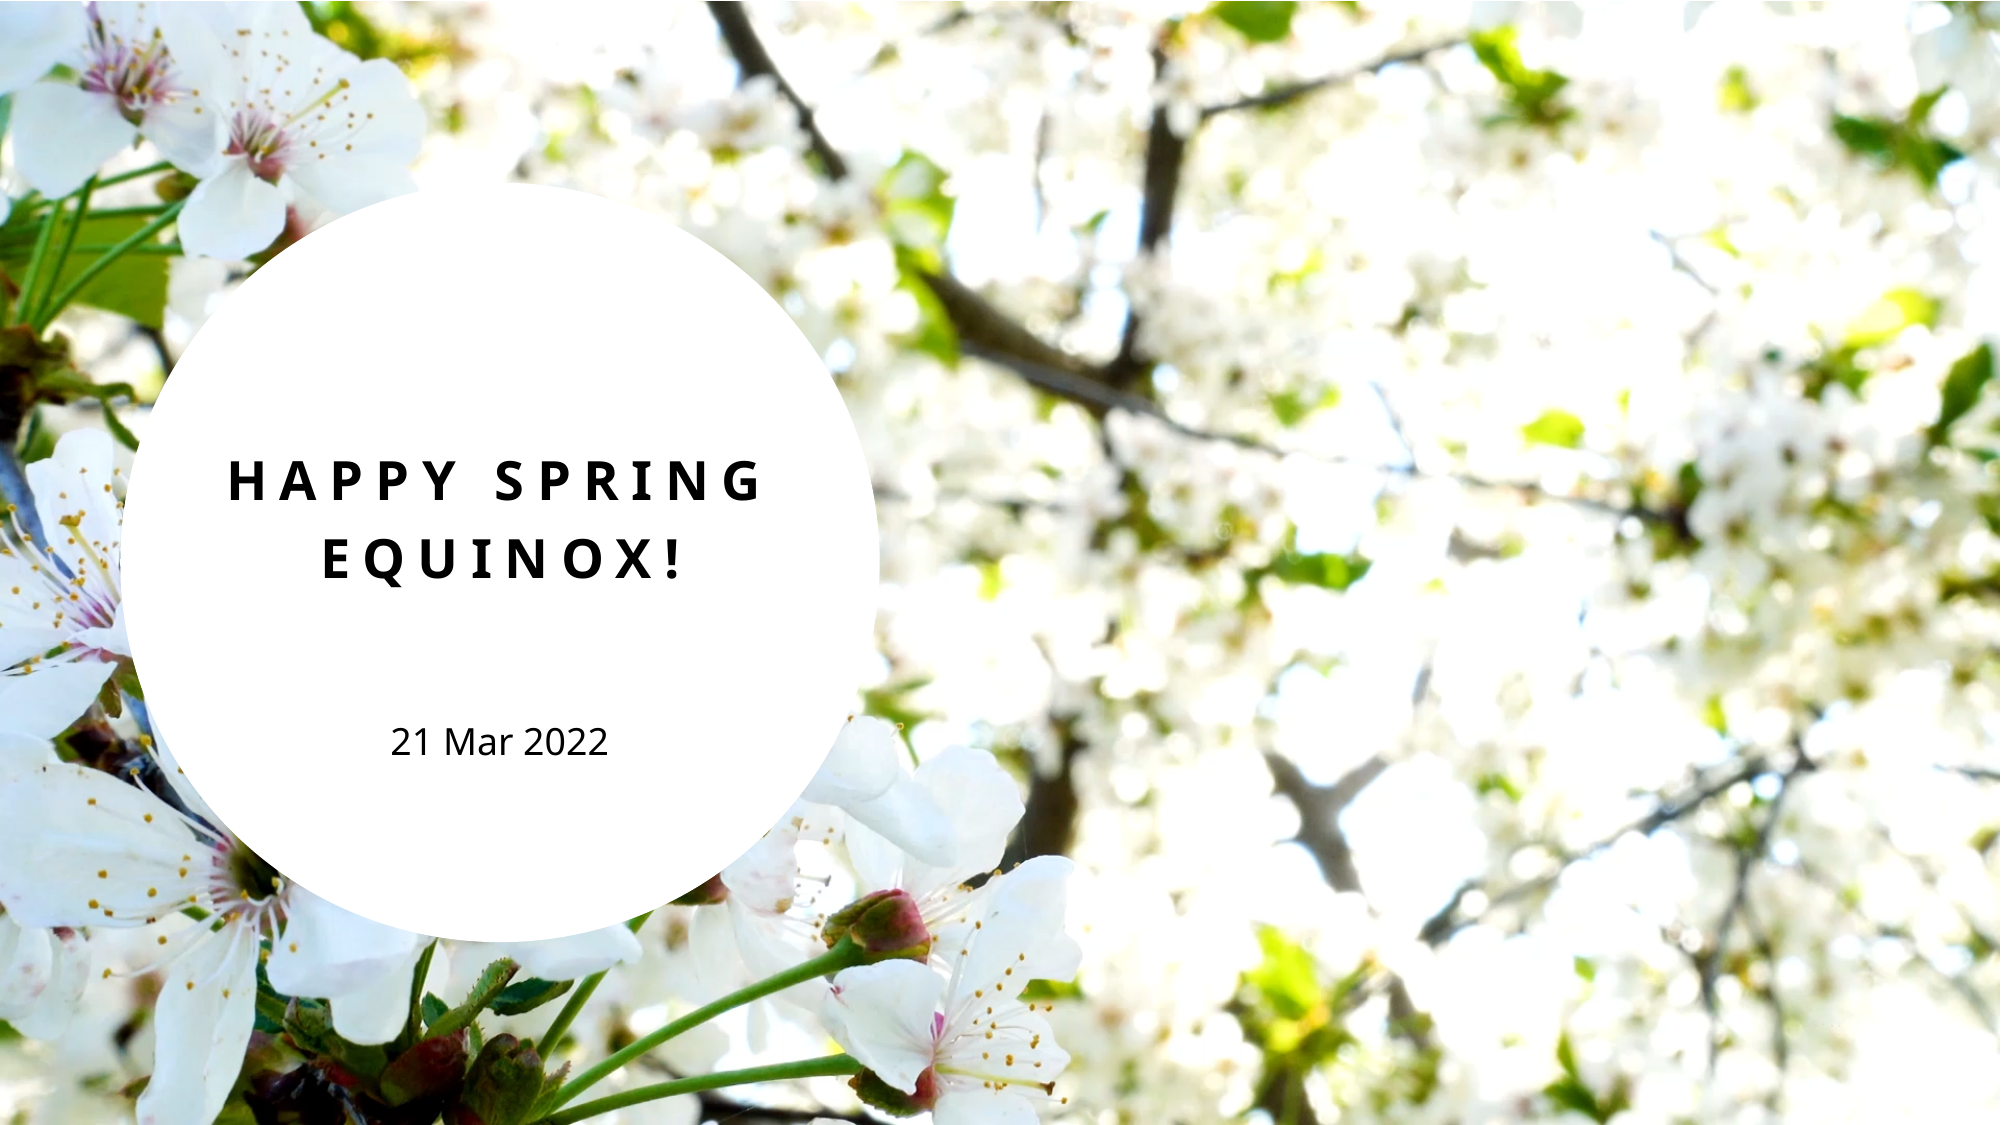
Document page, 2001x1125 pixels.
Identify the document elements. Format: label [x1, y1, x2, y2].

text_box [0, 0, 2000, 1125]
